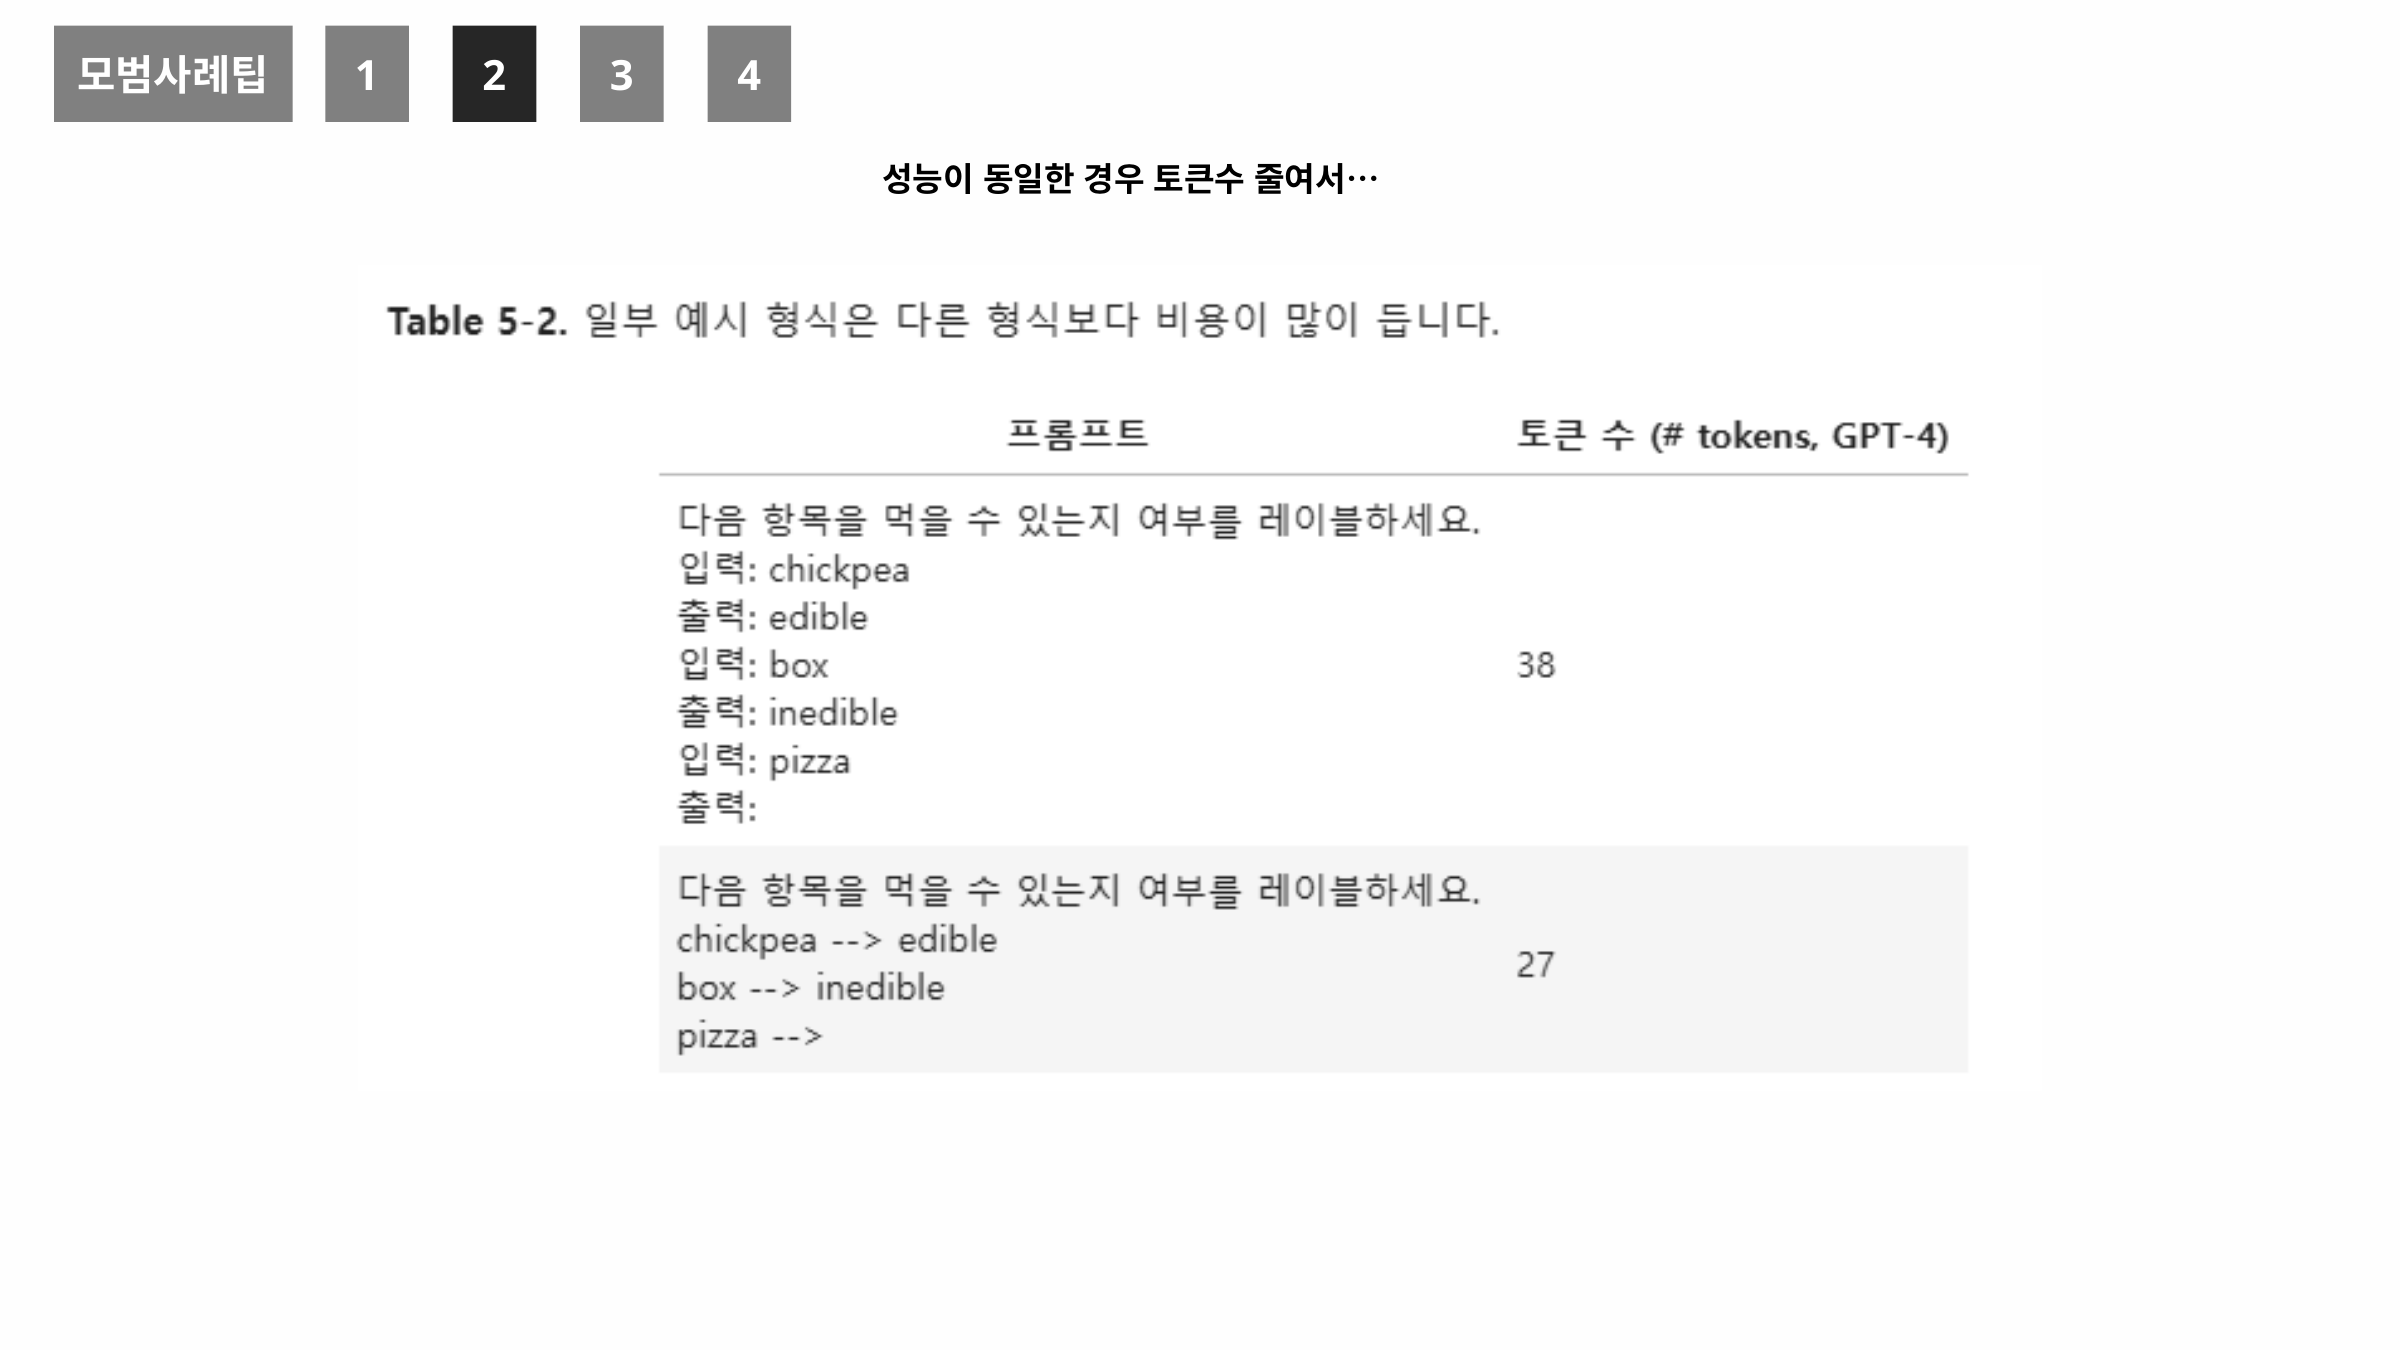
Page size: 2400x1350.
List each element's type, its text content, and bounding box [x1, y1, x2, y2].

text_box 성능이 동일한 경우 토큰수 줄여서… [726, 138, 1536, 208]
text_box 1 [324, 25, 410, 123]
text_box 2 [452, 25, 537, 123]
text_box 4 [707, 25, 792, 123]
picture [358, 265, 2042, 1091]
text_box 3 [579, 25, 665, 123]
text_box 모범사례팁 [53, 25, 294, 123]
